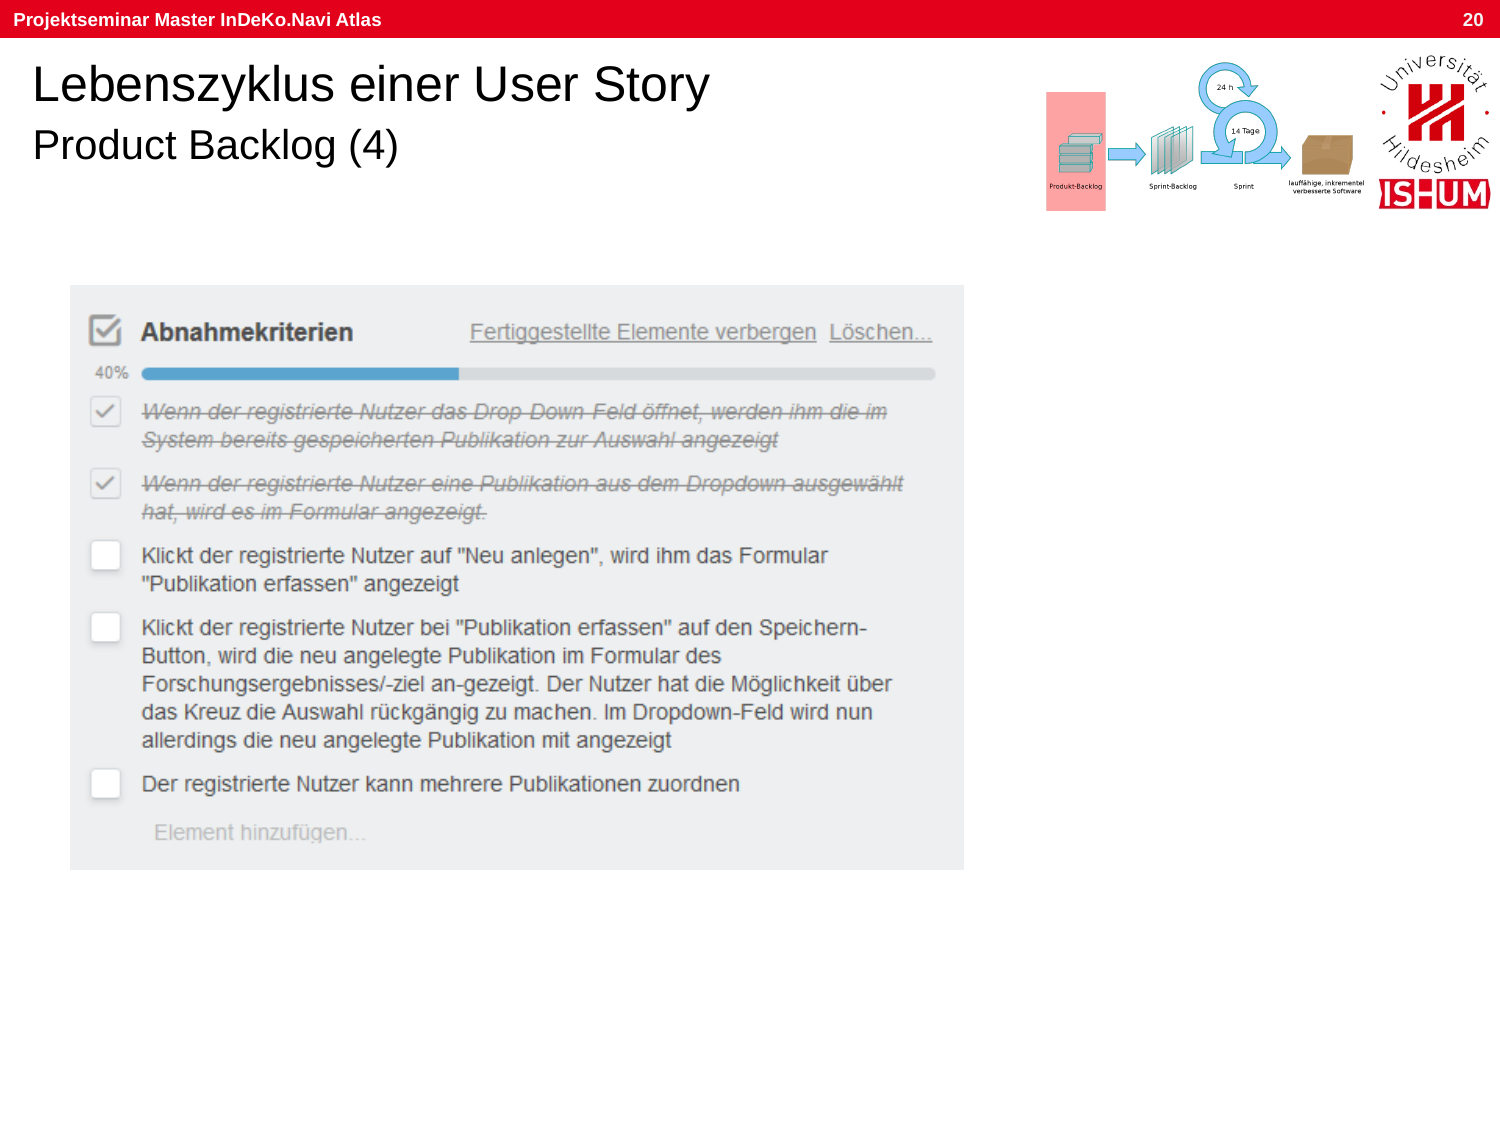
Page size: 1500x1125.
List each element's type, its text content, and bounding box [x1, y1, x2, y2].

title Lebenszyklus einer User Story [17, 51, 1039, 114]
picture [69, 284, 964, 870]
picture [1041, 51, 1365, 213]
list Product Backlog (4) [17, 118, 1040, 220]
picture [1369, 46, 1500, 210]
